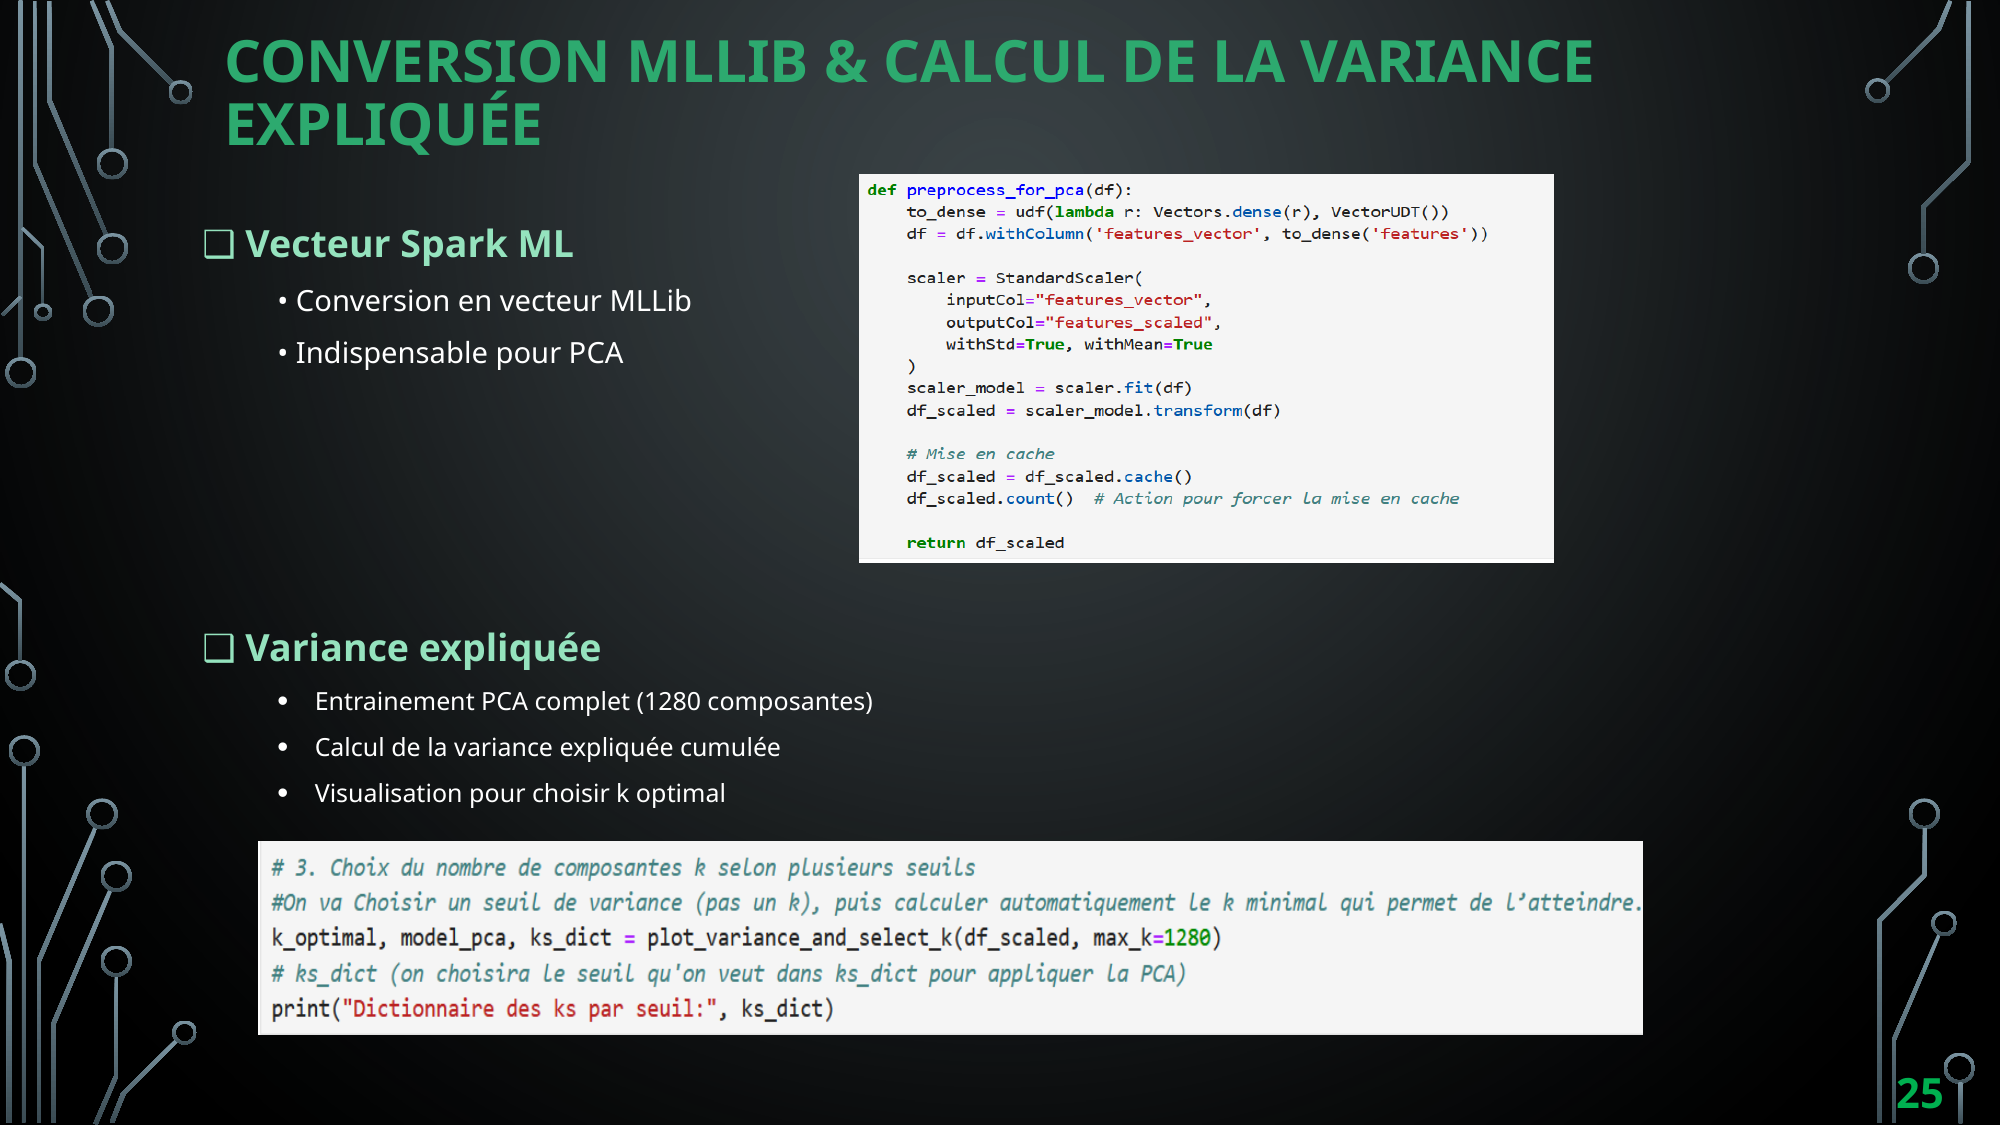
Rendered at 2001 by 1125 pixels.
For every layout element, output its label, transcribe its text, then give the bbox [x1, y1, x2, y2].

slide_number 25 [1832, 1065, 1960, 1125]
picture [858, 174, 1554, 563]
picture [258, 841, 1644, 1036]
list ❑ Vecteur Spark ML • Conversion en vecteur MLLib • Indispensable pour PCA ❑ Variance expliquée Entrainement PCA complet (1280 composantes) Calcul de la variance expliquée cumulée Visualisation pour choisir k optimal [187, 203, 1813, 950]
title Conversion MLLib & calcul de la variance expliquée [209, 16, 1813, 175]
